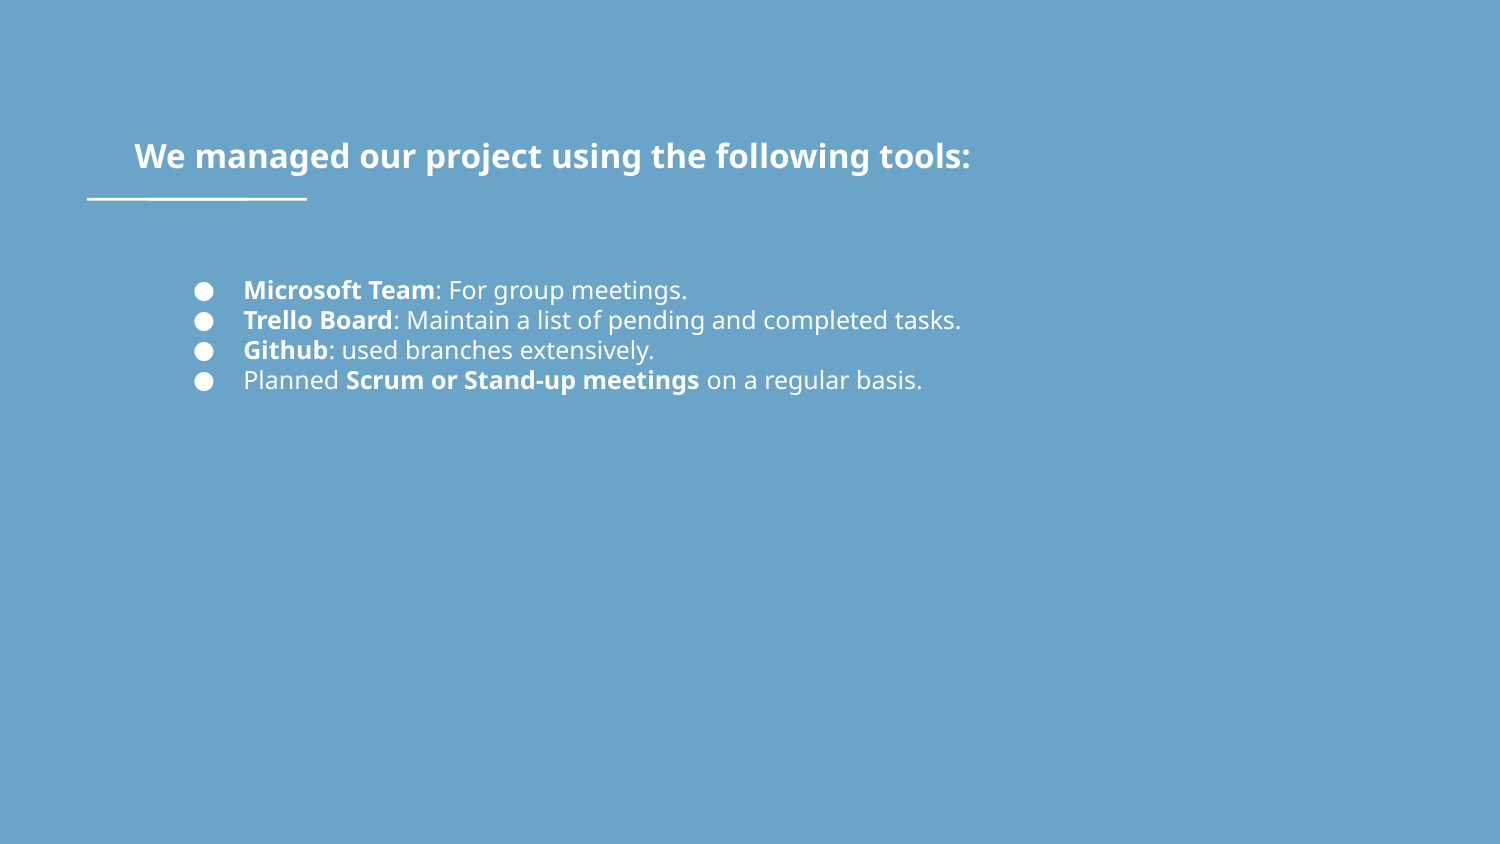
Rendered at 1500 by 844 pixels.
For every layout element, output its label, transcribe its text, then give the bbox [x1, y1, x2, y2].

text_box Microsoft Team: For group meetings. Trello Board: Maintain a list of pending and completed tasks. Github: used branches extensively. Planned Scrum or Stand-up meetings on a regular basis. [153, 259, 1164, 446]
title We managed our project using the following tools: [119, 114, 1324, 229]
